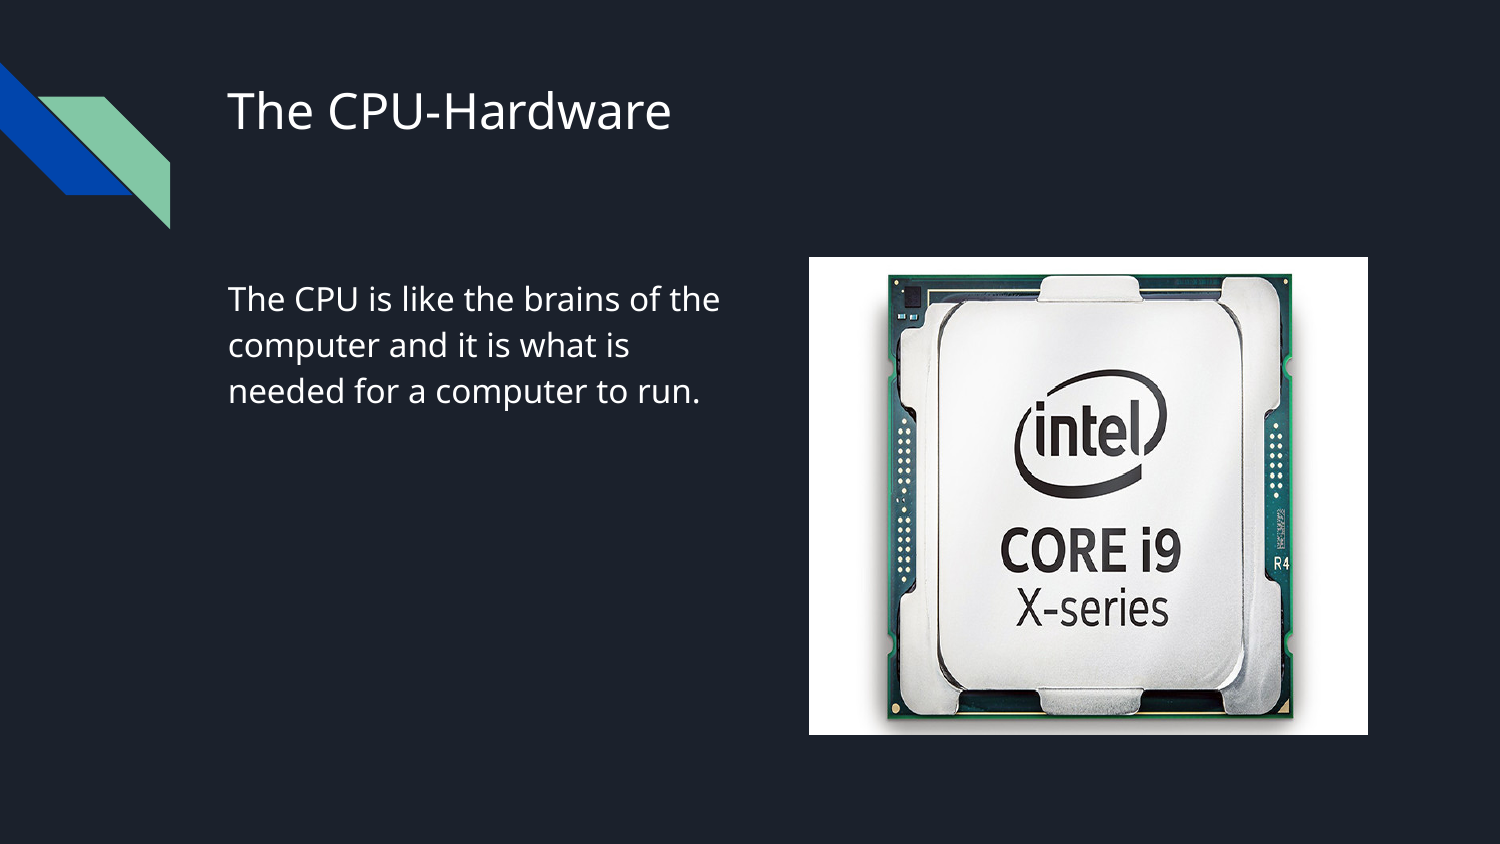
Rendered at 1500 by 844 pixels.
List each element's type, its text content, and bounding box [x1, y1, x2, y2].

title The CPU-Hardware [212, 64, 1368, 215]
list The CPU is like the brains of the computer and it is what is needed for a computer to run. [212, 257, 772, 735]
picture [808, 256, 1368, 735]
